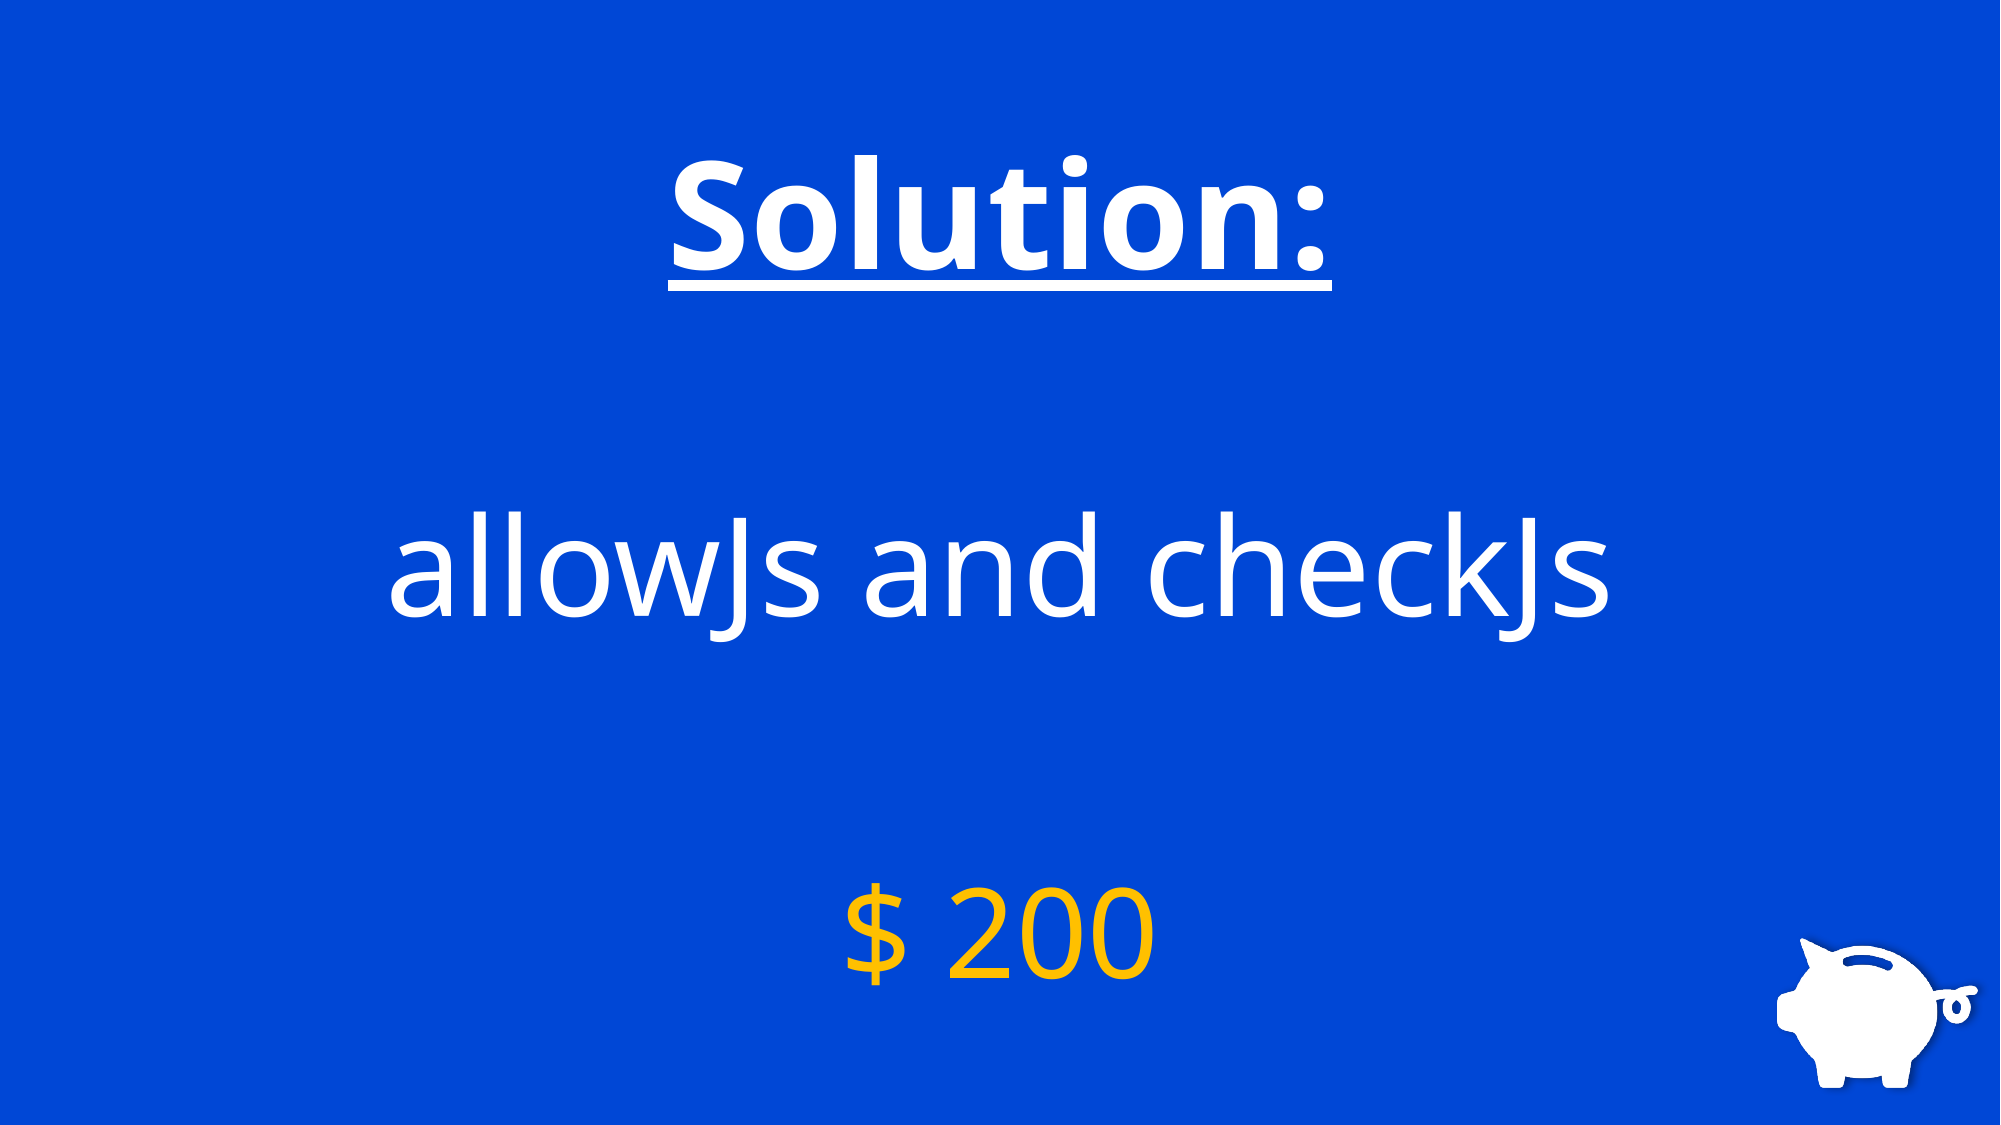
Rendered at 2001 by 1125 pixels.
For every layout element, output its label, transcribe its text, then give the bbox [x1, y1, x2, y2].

text_box Solution: allowJs and checkJs [0, 111, 2000, 652]
picture [1760, 898, 1987, 1125]
text_box $ 200 [797, 846, 1203, 1012]
